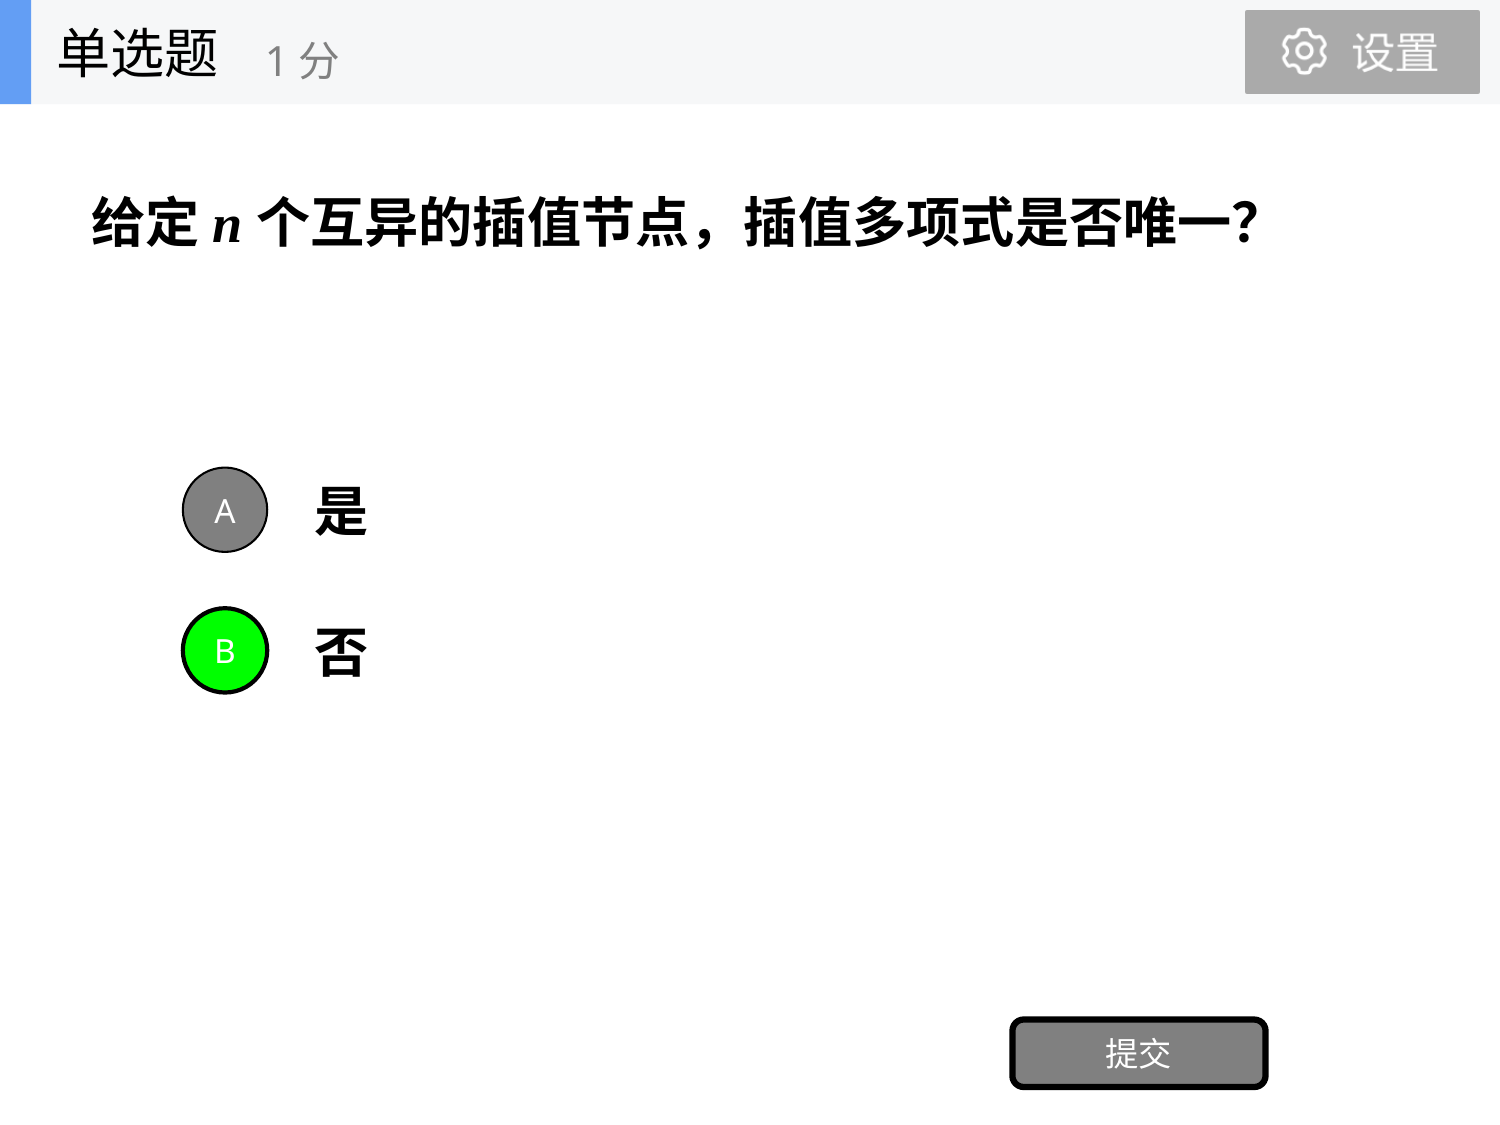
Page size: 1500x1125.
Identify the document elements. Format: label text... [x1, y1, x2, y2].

text_box 提交 [1011, 1018, 1267, 1089]
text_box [0, 0, 1500, 105]
text_box A [181, 466, 269, 553]
text_box 给定n个互异的插值节点，插值多项式是否唯一？ [76, 105, 1480, 339]
text_box B [181, 607, 269, 694]
text_box 是 [299, 456, 1350, 563]
picture [1245, 10, 1480, 94]
text_box 否 [299, 597, 1350, 703]
